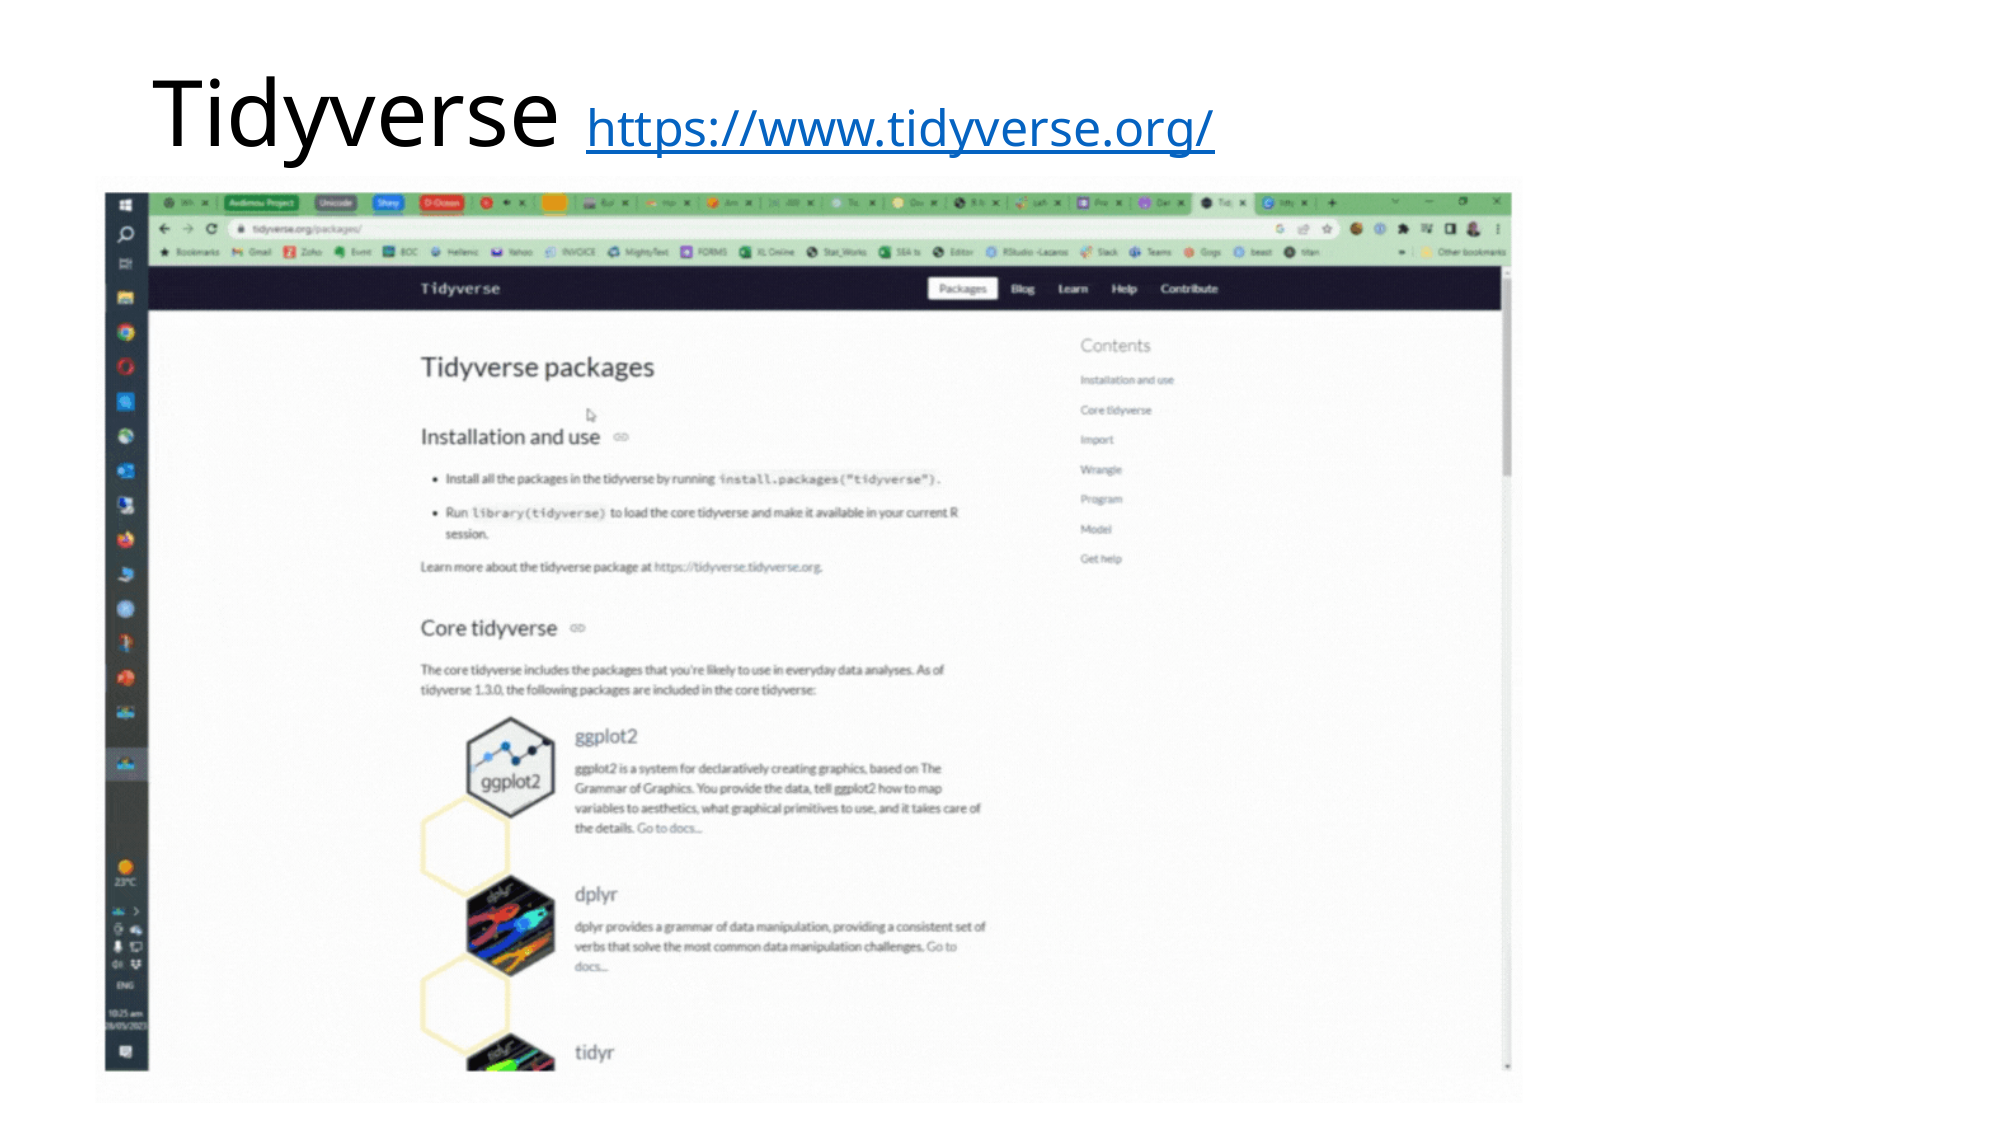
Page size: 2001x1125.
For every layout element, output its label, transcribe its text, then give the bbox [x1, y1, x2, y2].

picture [95, 176, 1523, 1103]
text_box Tidyverse https://www.tidyverse.org/ [137, 59, 1863, 278]
